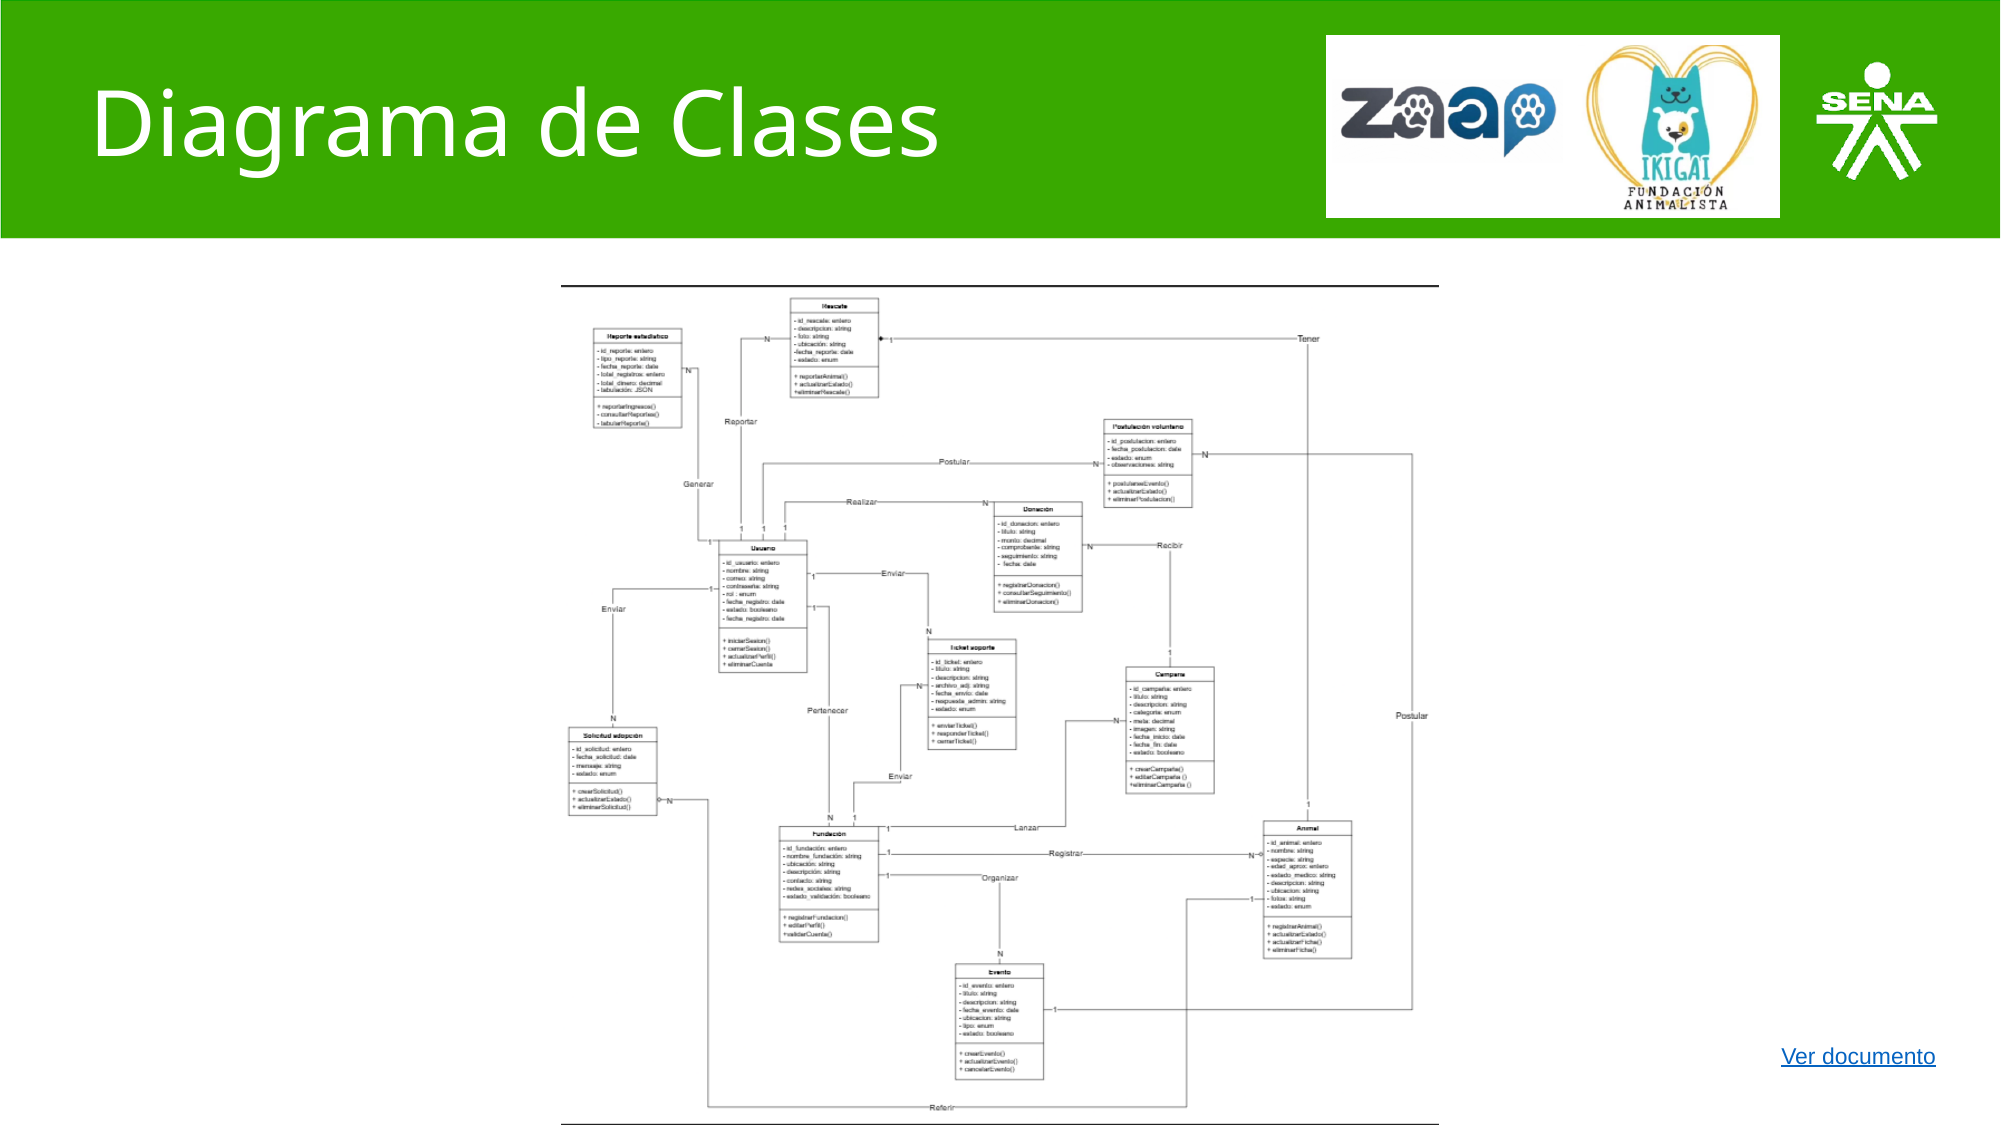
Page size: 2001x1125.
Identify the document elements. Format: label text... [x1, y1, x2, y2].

text_box Ver documento [1766, 1027, 1986, 1083]
picture [0, 0, 2001, 1125]
title Diagrama de Clases [74, 18, 1800, 236]
